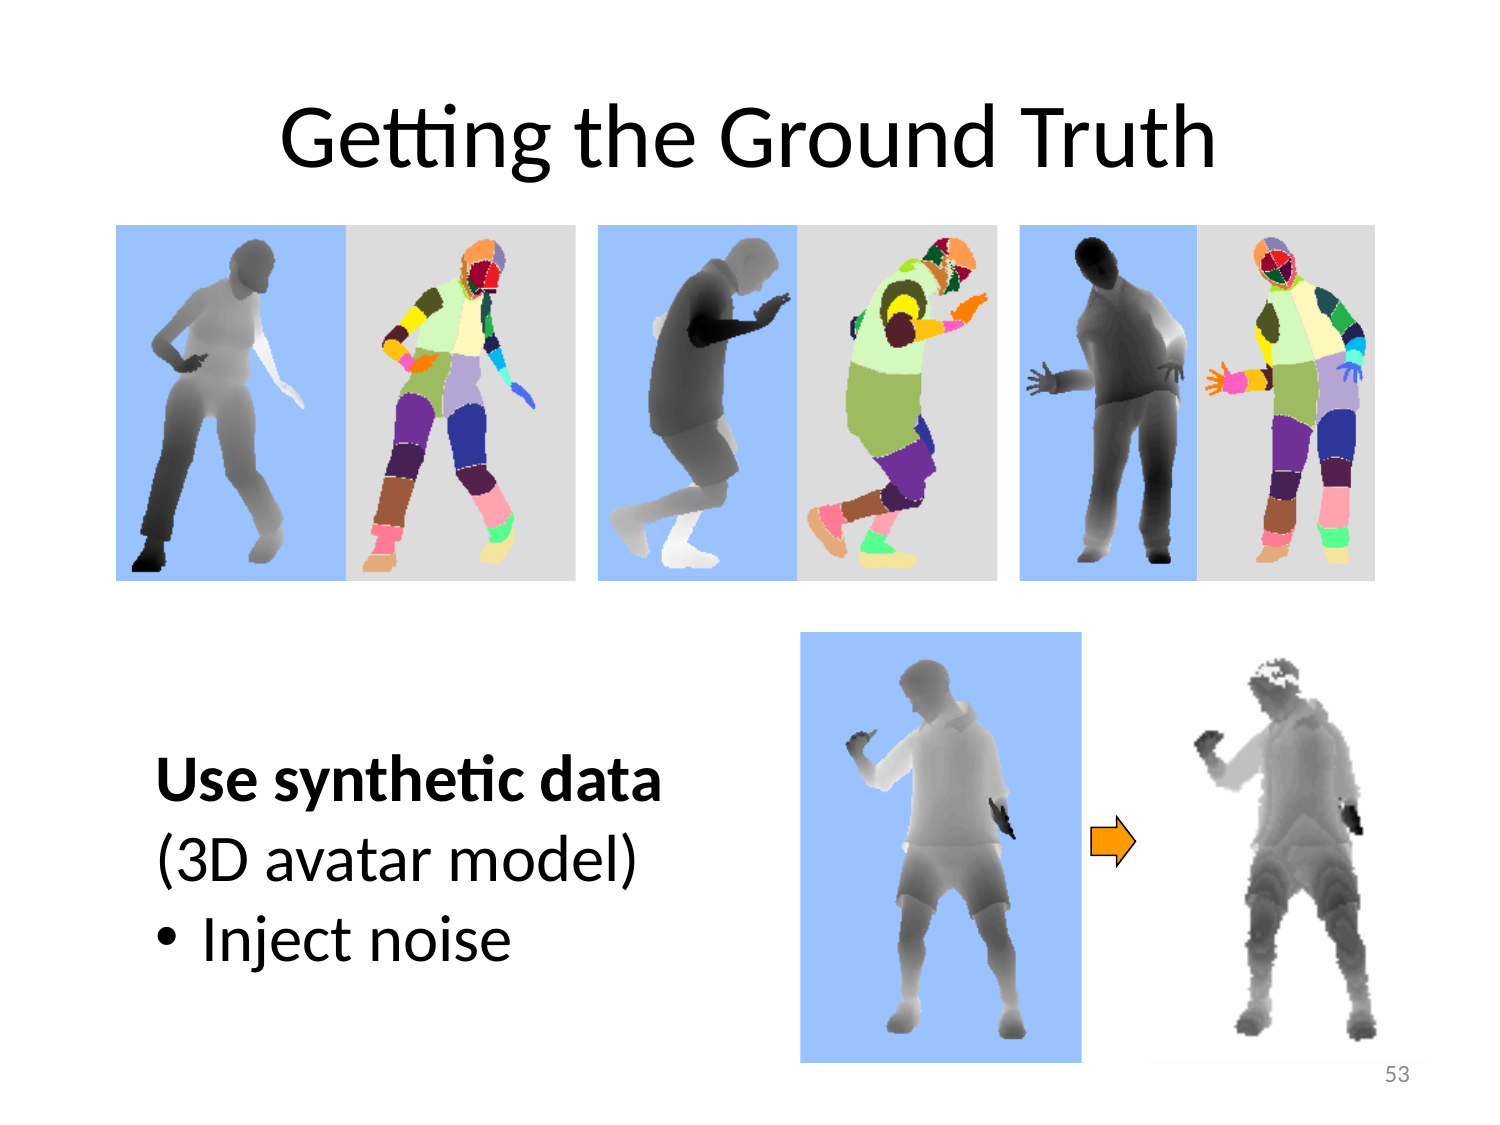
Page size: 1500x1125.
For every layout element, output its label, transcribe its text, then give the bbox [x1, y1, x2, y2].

picture [1148, 631, 1430, 1063]
picture [800, 631, 1082, 1063]
text_box [1091, 816, 1136, 867]
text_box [115, 224, 1376, 581]
title Getting the Ground Truth [75, 37, 1425, 225]
text_box Use synthetic data (3D avatar model) Inject noise [140, 727, 694, 983]
slide_number 53 [1074, 1042, 1425, 1103]
